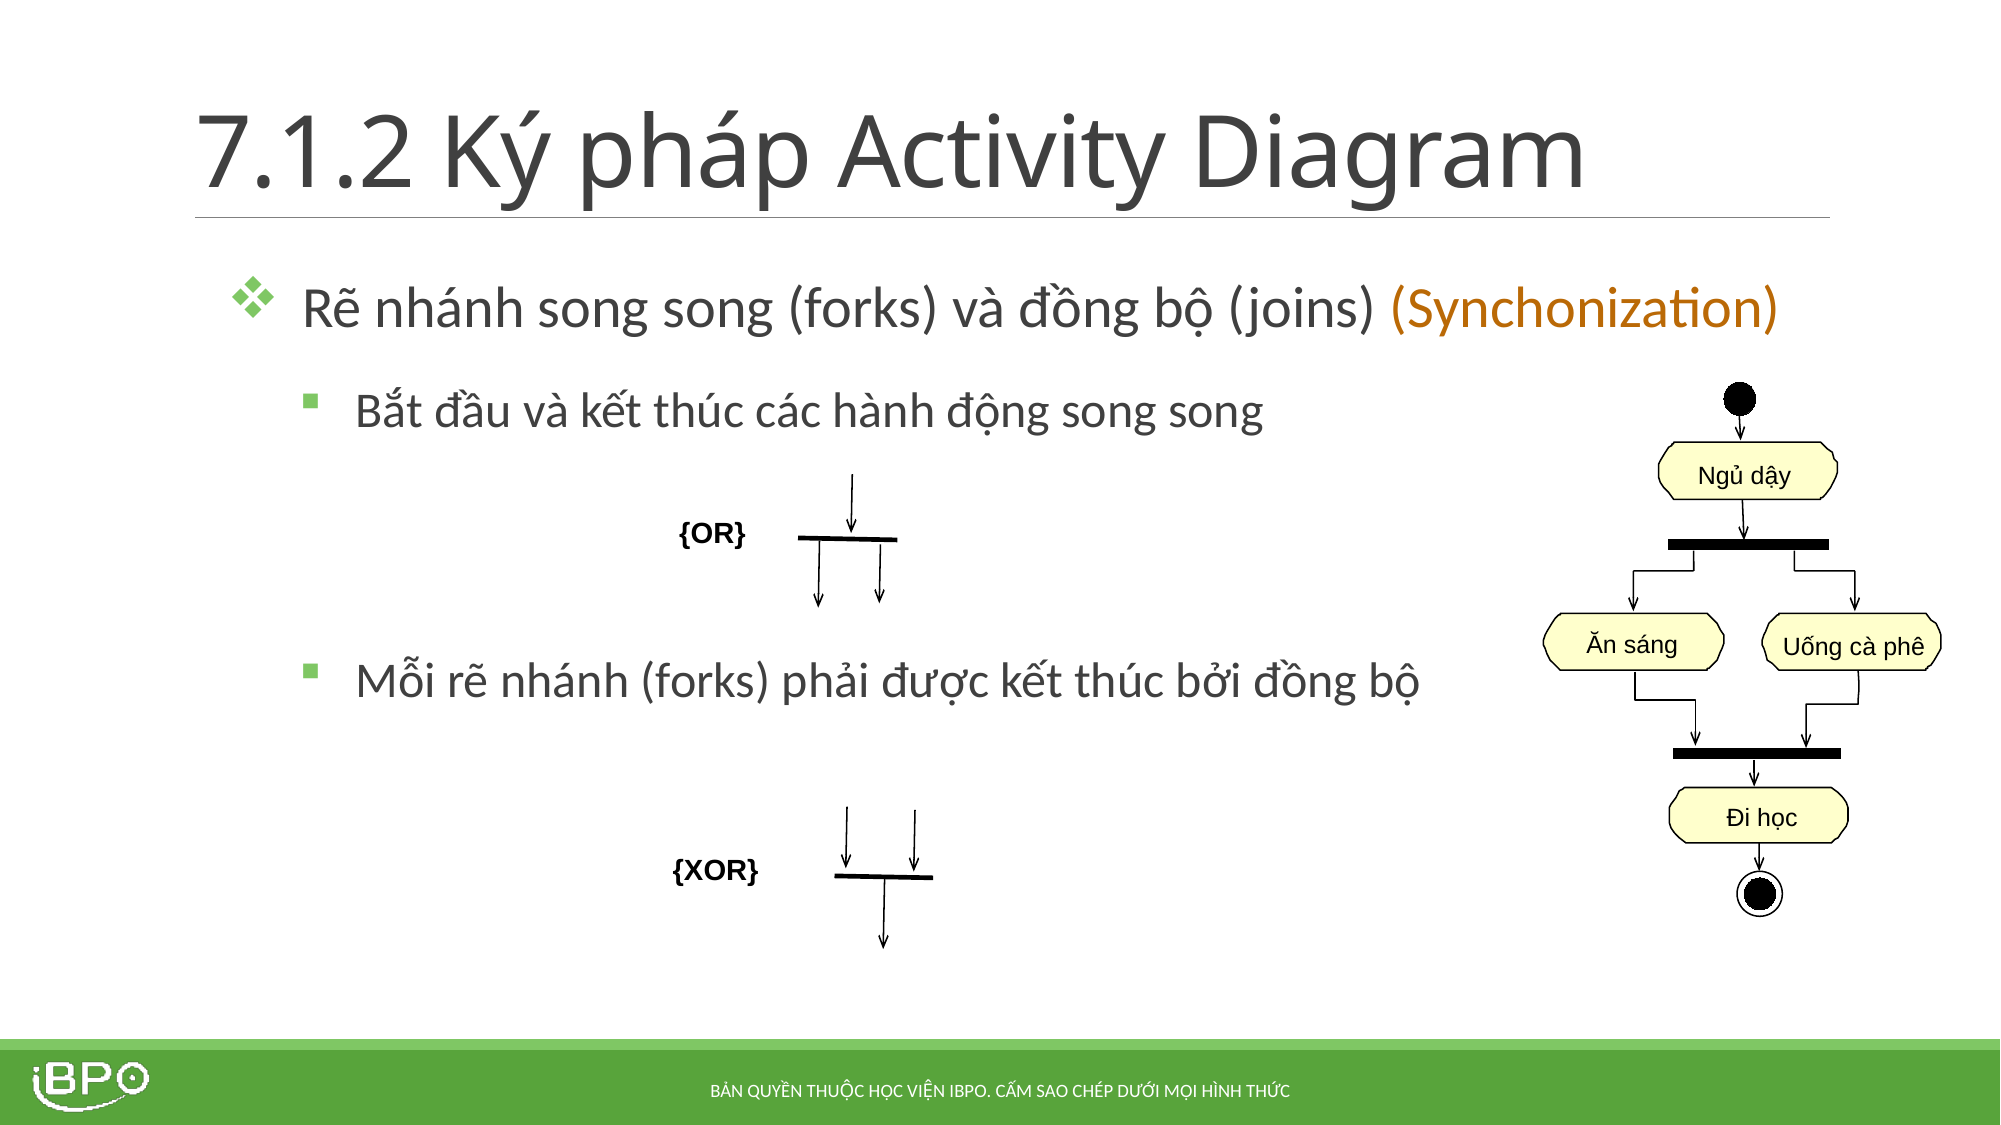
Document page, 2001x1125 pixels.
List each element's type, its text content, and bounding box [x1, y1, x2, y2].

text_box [657, 805, 934, 950]
title 7.1.2 Ký pháp Activity Diagram [180, 47, 1830, 216]
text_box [663, 473, 898, 609]
list Rẽ nhánh song song (forks) và đồng bộ (joins) (Synchonization) Bắt đầu và kết thúc các hành động song song Mỗi rẽ nhánh (forks) phải được kết thúc bởi đồng bộ [197, 227, 1848, 914]
footer Bản quyền thuộc Học viện iBPO. Cấm sao chép dưới mọi hình thức [604, 1059, 1396, 1120]
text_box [1542, 381, 1942, 917]
picture [13, 1048, 167, 1125]
